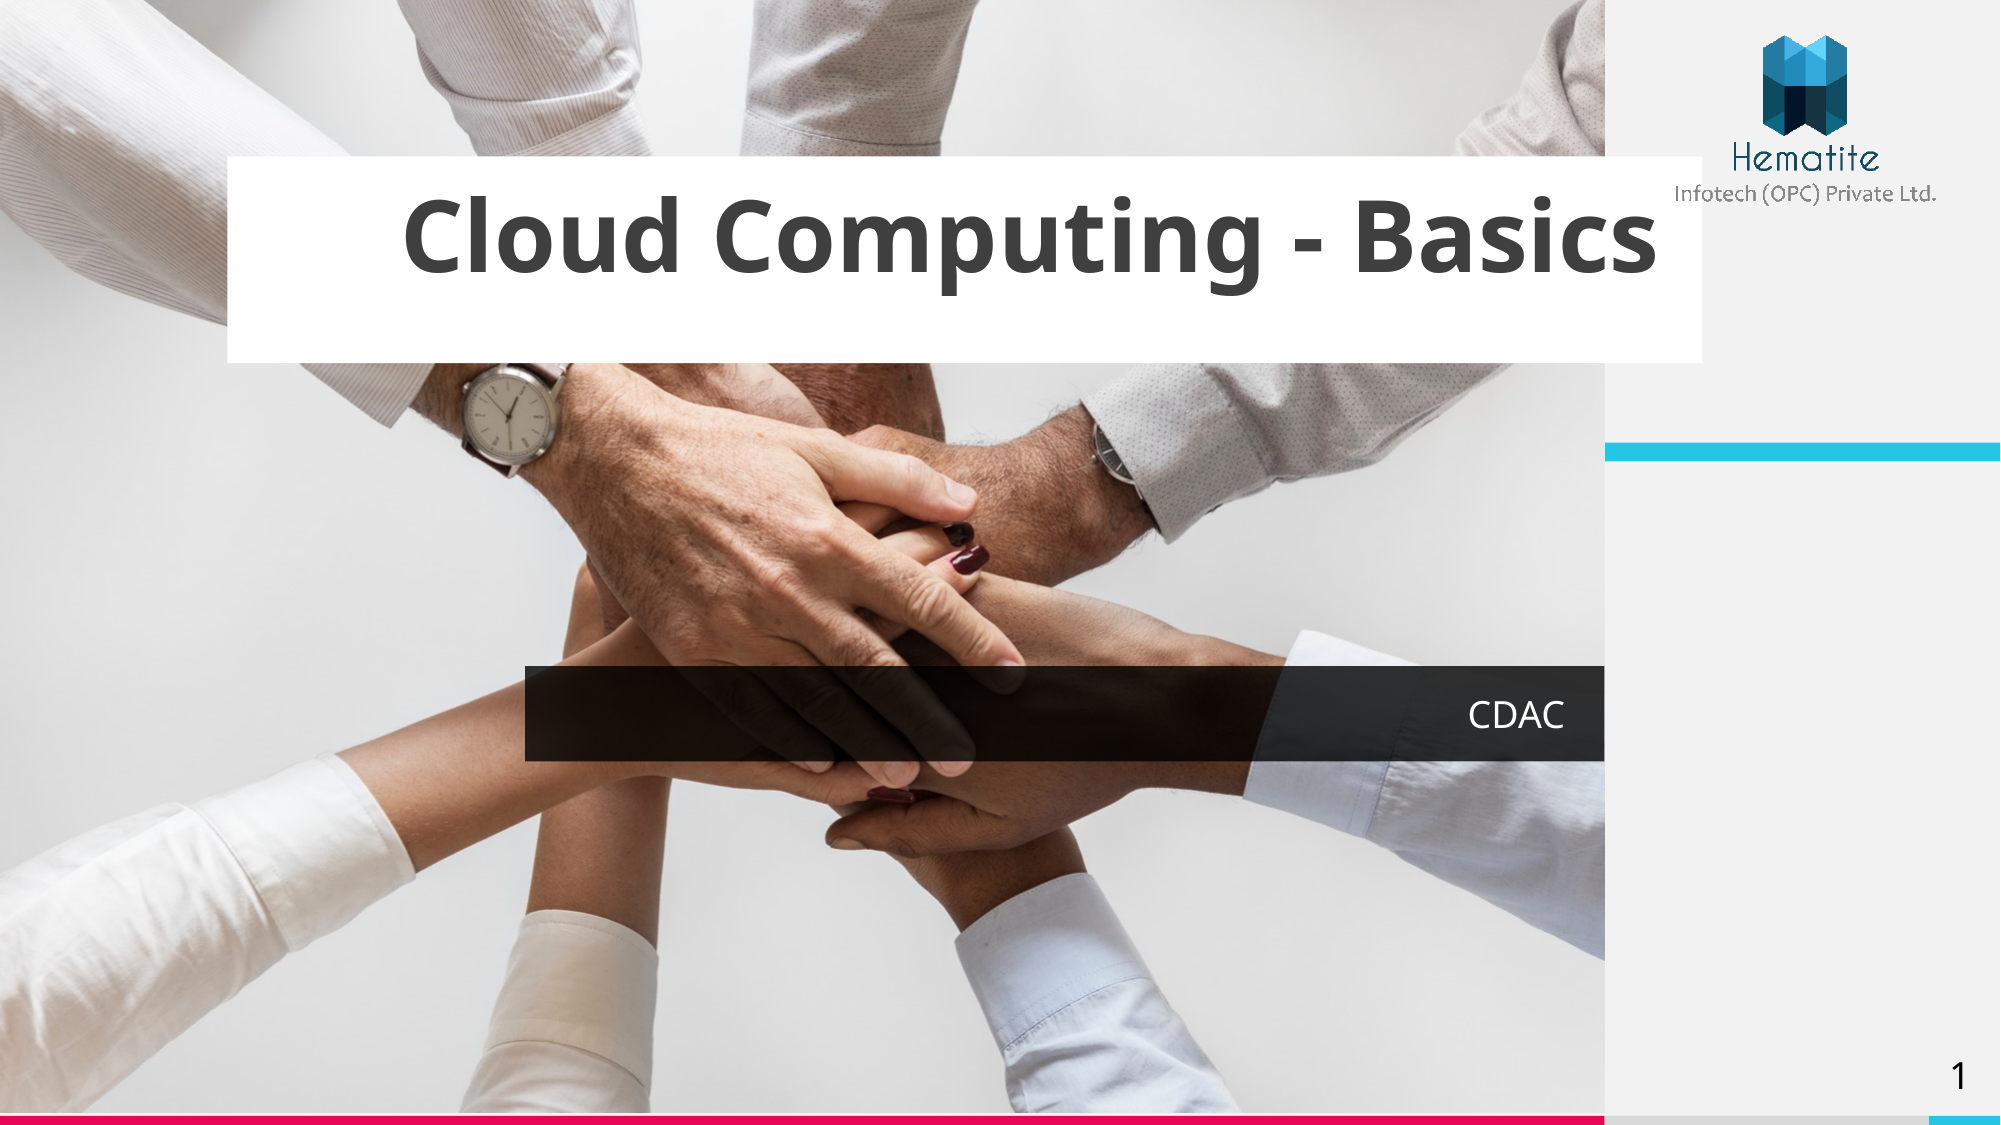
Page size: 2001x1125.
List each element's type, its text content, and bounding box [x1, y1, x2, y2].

text_box 1 [1934, 1045, 2000, 1116]
title Cloud Computing - Basics [1610, 156, 1703, 364]
picture [1651, 26, 1953, 214]
picture [0, 0, 1605, 1114]
